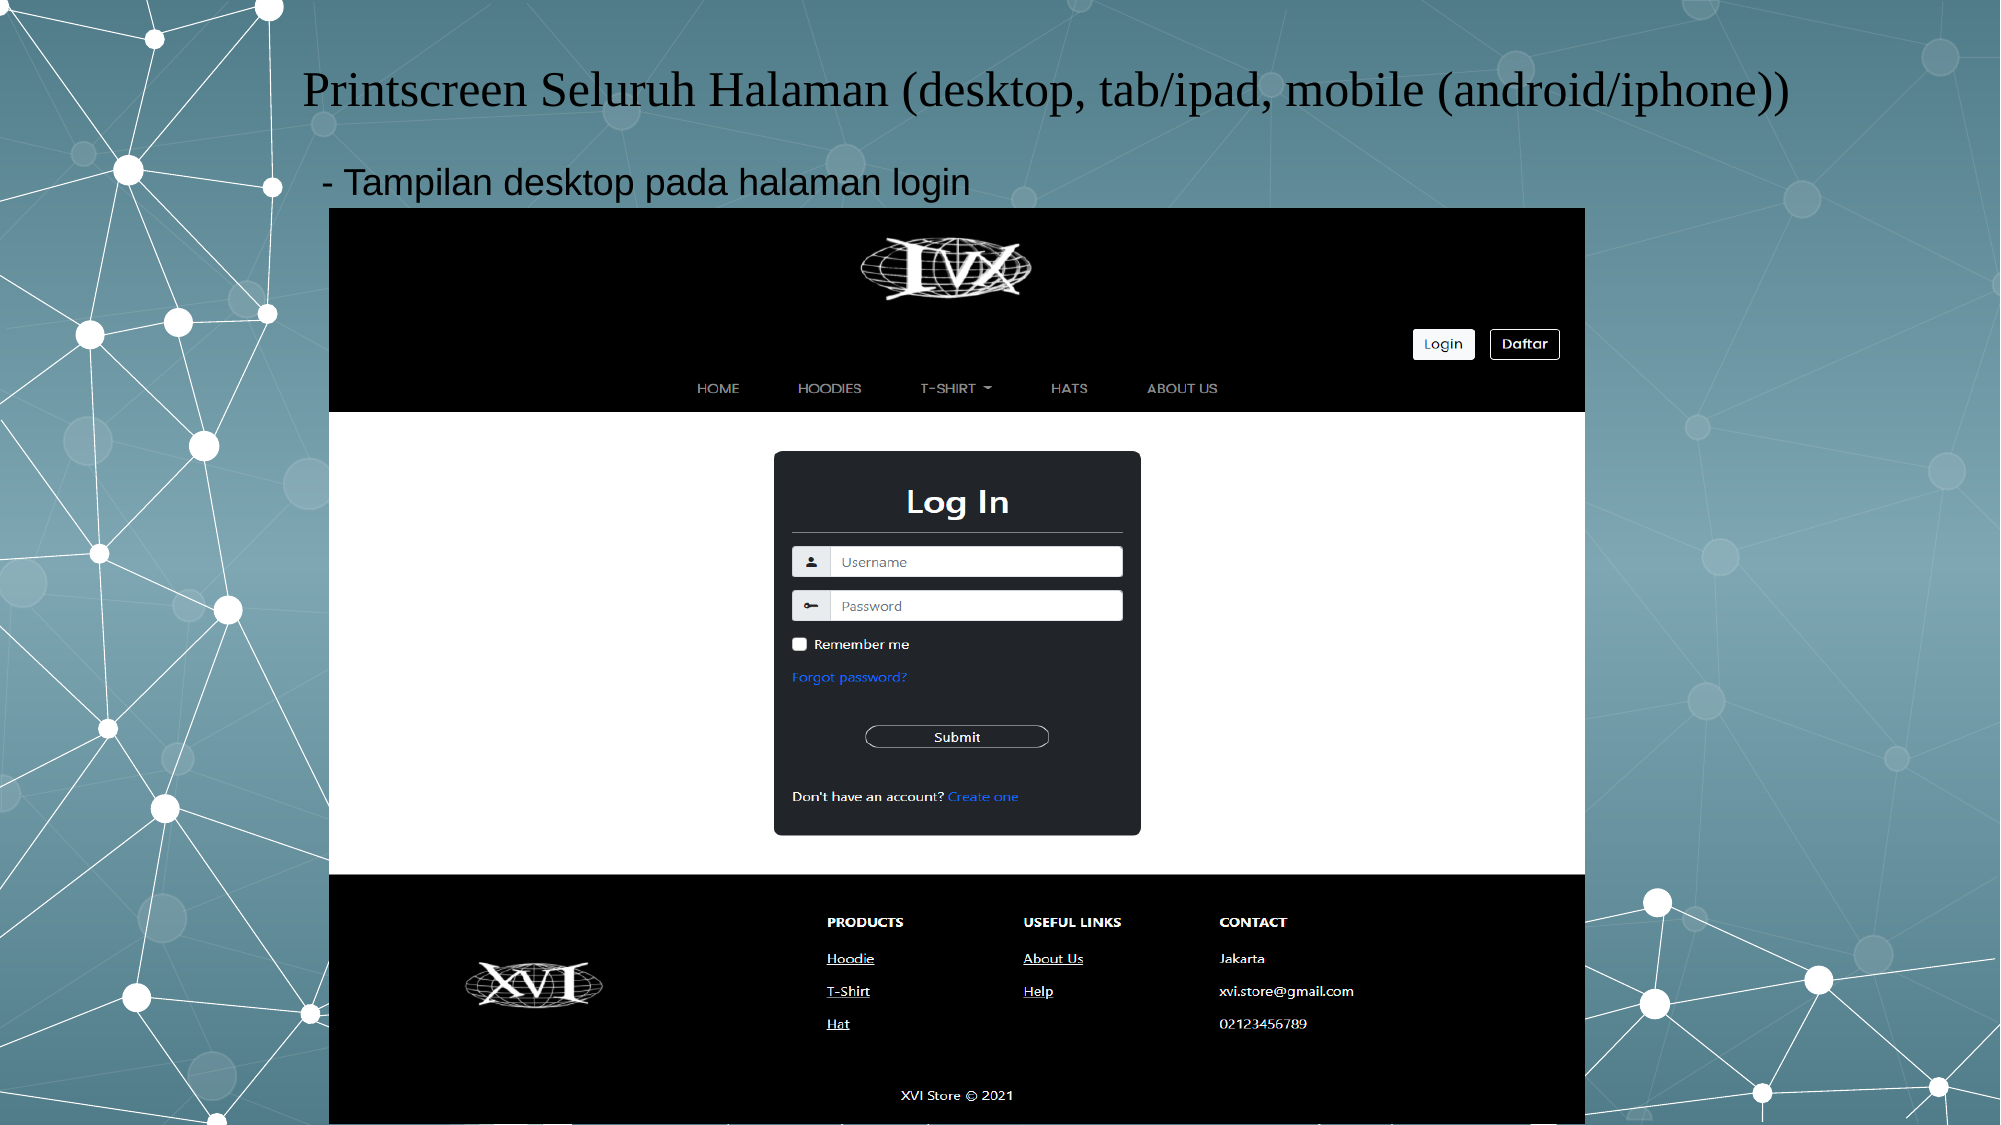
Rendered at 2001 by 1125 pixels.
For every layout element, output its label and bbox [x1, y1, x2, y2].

picture [329, 208, 1585, 1125]
text_box [0, 0, 2000, 1125]
